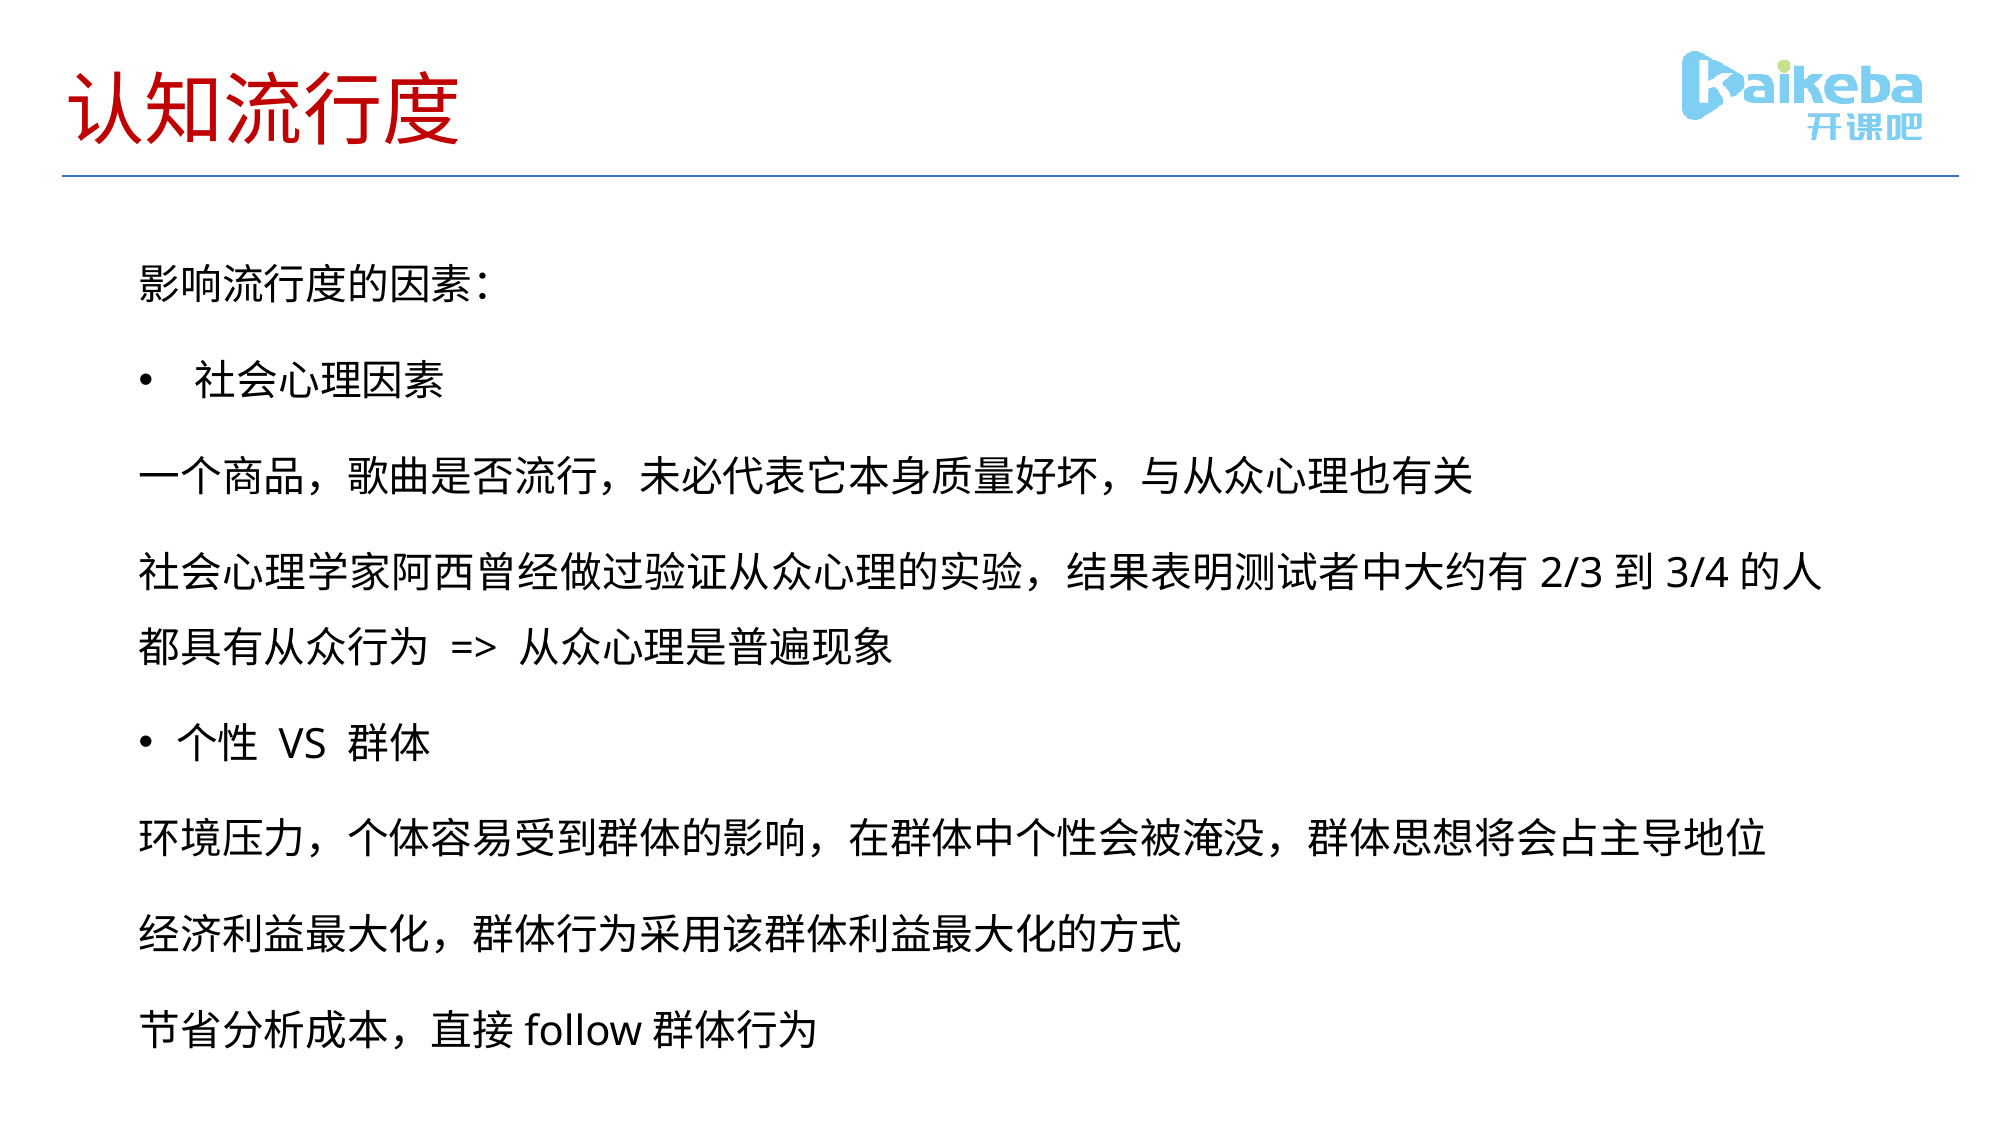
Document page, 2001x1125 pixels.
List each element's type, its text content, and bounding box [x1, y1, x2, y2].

title Thank You Using data to solve problems [1653, 21, 1950, 167]
text_box 影响流行度的因素： 社会心理因素 一个商品，歌曲是否流行，未必代表它本身质量好坏，与从众心理也有关 社会心理学家阿西曾经做过验证从众心理的实验，结果表明测试者中大约有2/3到3/4的人都具有从众行为 => 从众心理是普遍现象 个性 VS 群体 环境压力，个体容易受到群体的影响，在群体中个性会被淹没，群体思想将会占主导地位 经济利益最大化，群体行为采用该群体利益最大化的方式 节省分析成本，直接follow群体行为 [131, 225, 1831, 916]
title 认知流行度 [57, 59, 1728, 167]
